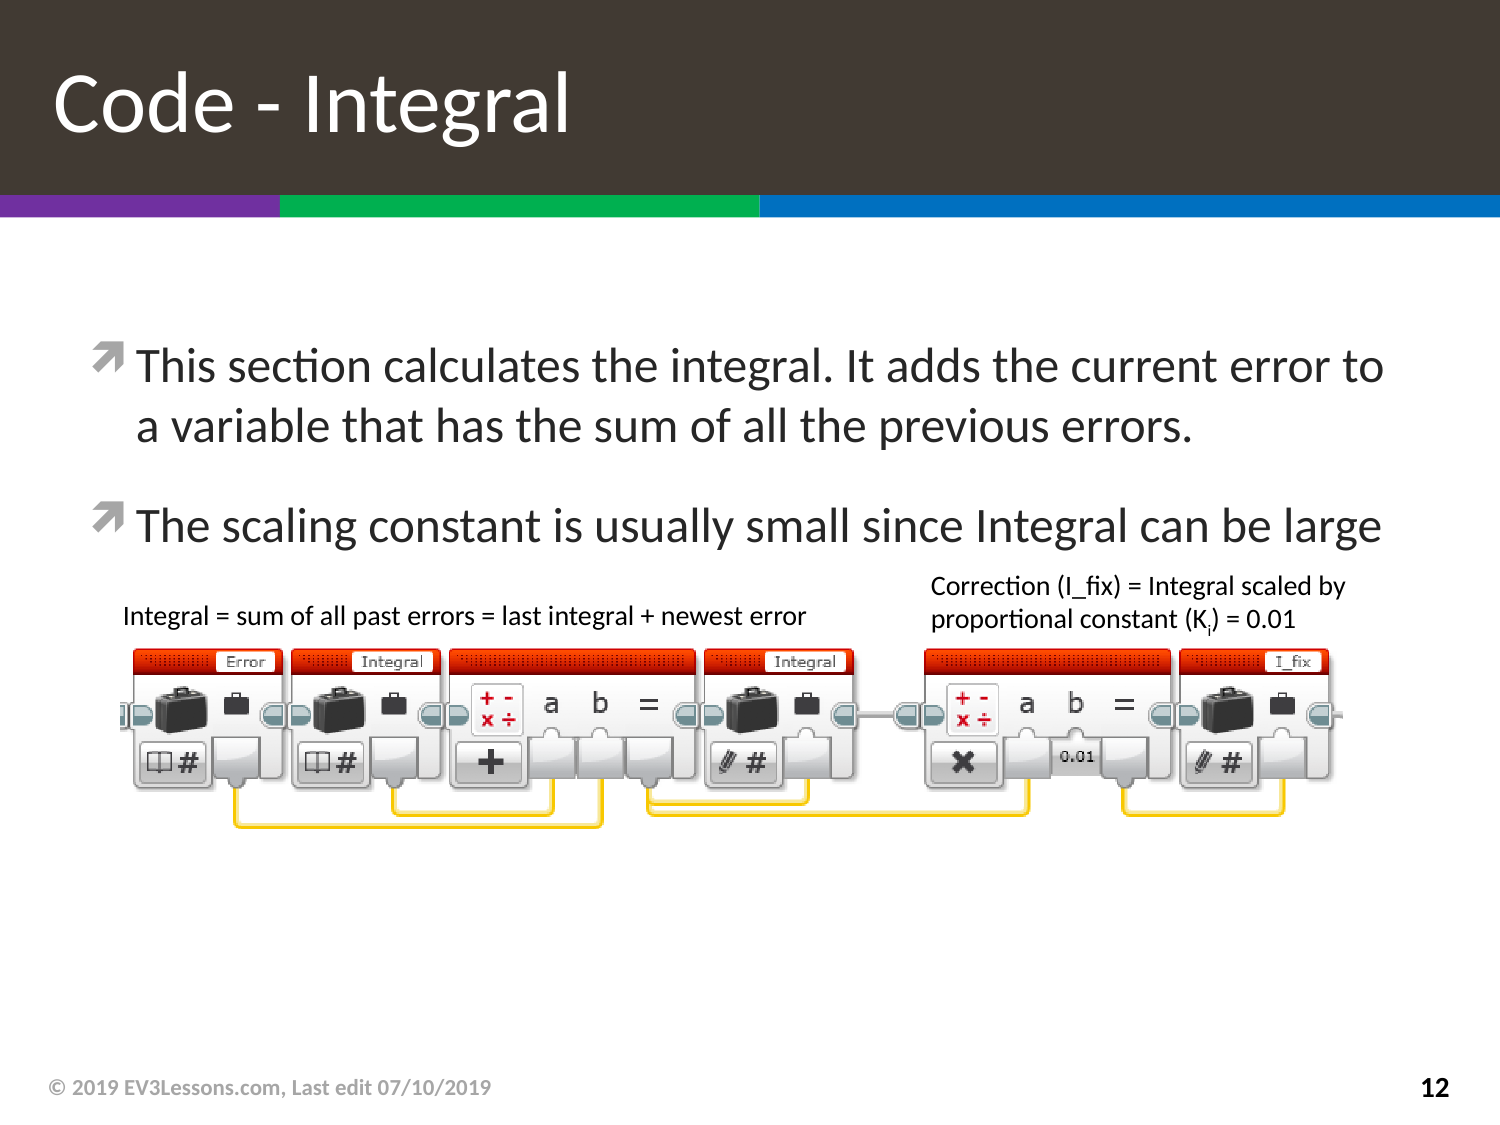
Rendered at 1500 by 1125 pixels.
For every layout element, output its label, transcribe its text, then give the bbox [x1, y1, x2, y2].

footer © 2019 EV3Lessons.com, Last edit 07/10/2019 [32, 1055, 1038, 1116]
list This section calculates the integral. It adds the current error to a variable that has the sum of all the previous errors. The scaling constant is usually small since Integral can be large [73, 325, 1425, 563]
slide_number 12 [1361, 1056, 1465, 1116]
text_box Integral = sum of all past errors = last integral + newest error [108, 590, 855, 624]
text_box Correction (I_fix) = Integral scaled by proportional constant (Ki) = 0.01 [916, 559, 1364, 647]
picture [120, 626, 1344, 840]
title Code - Integral [0, 0, 1500, 195]
